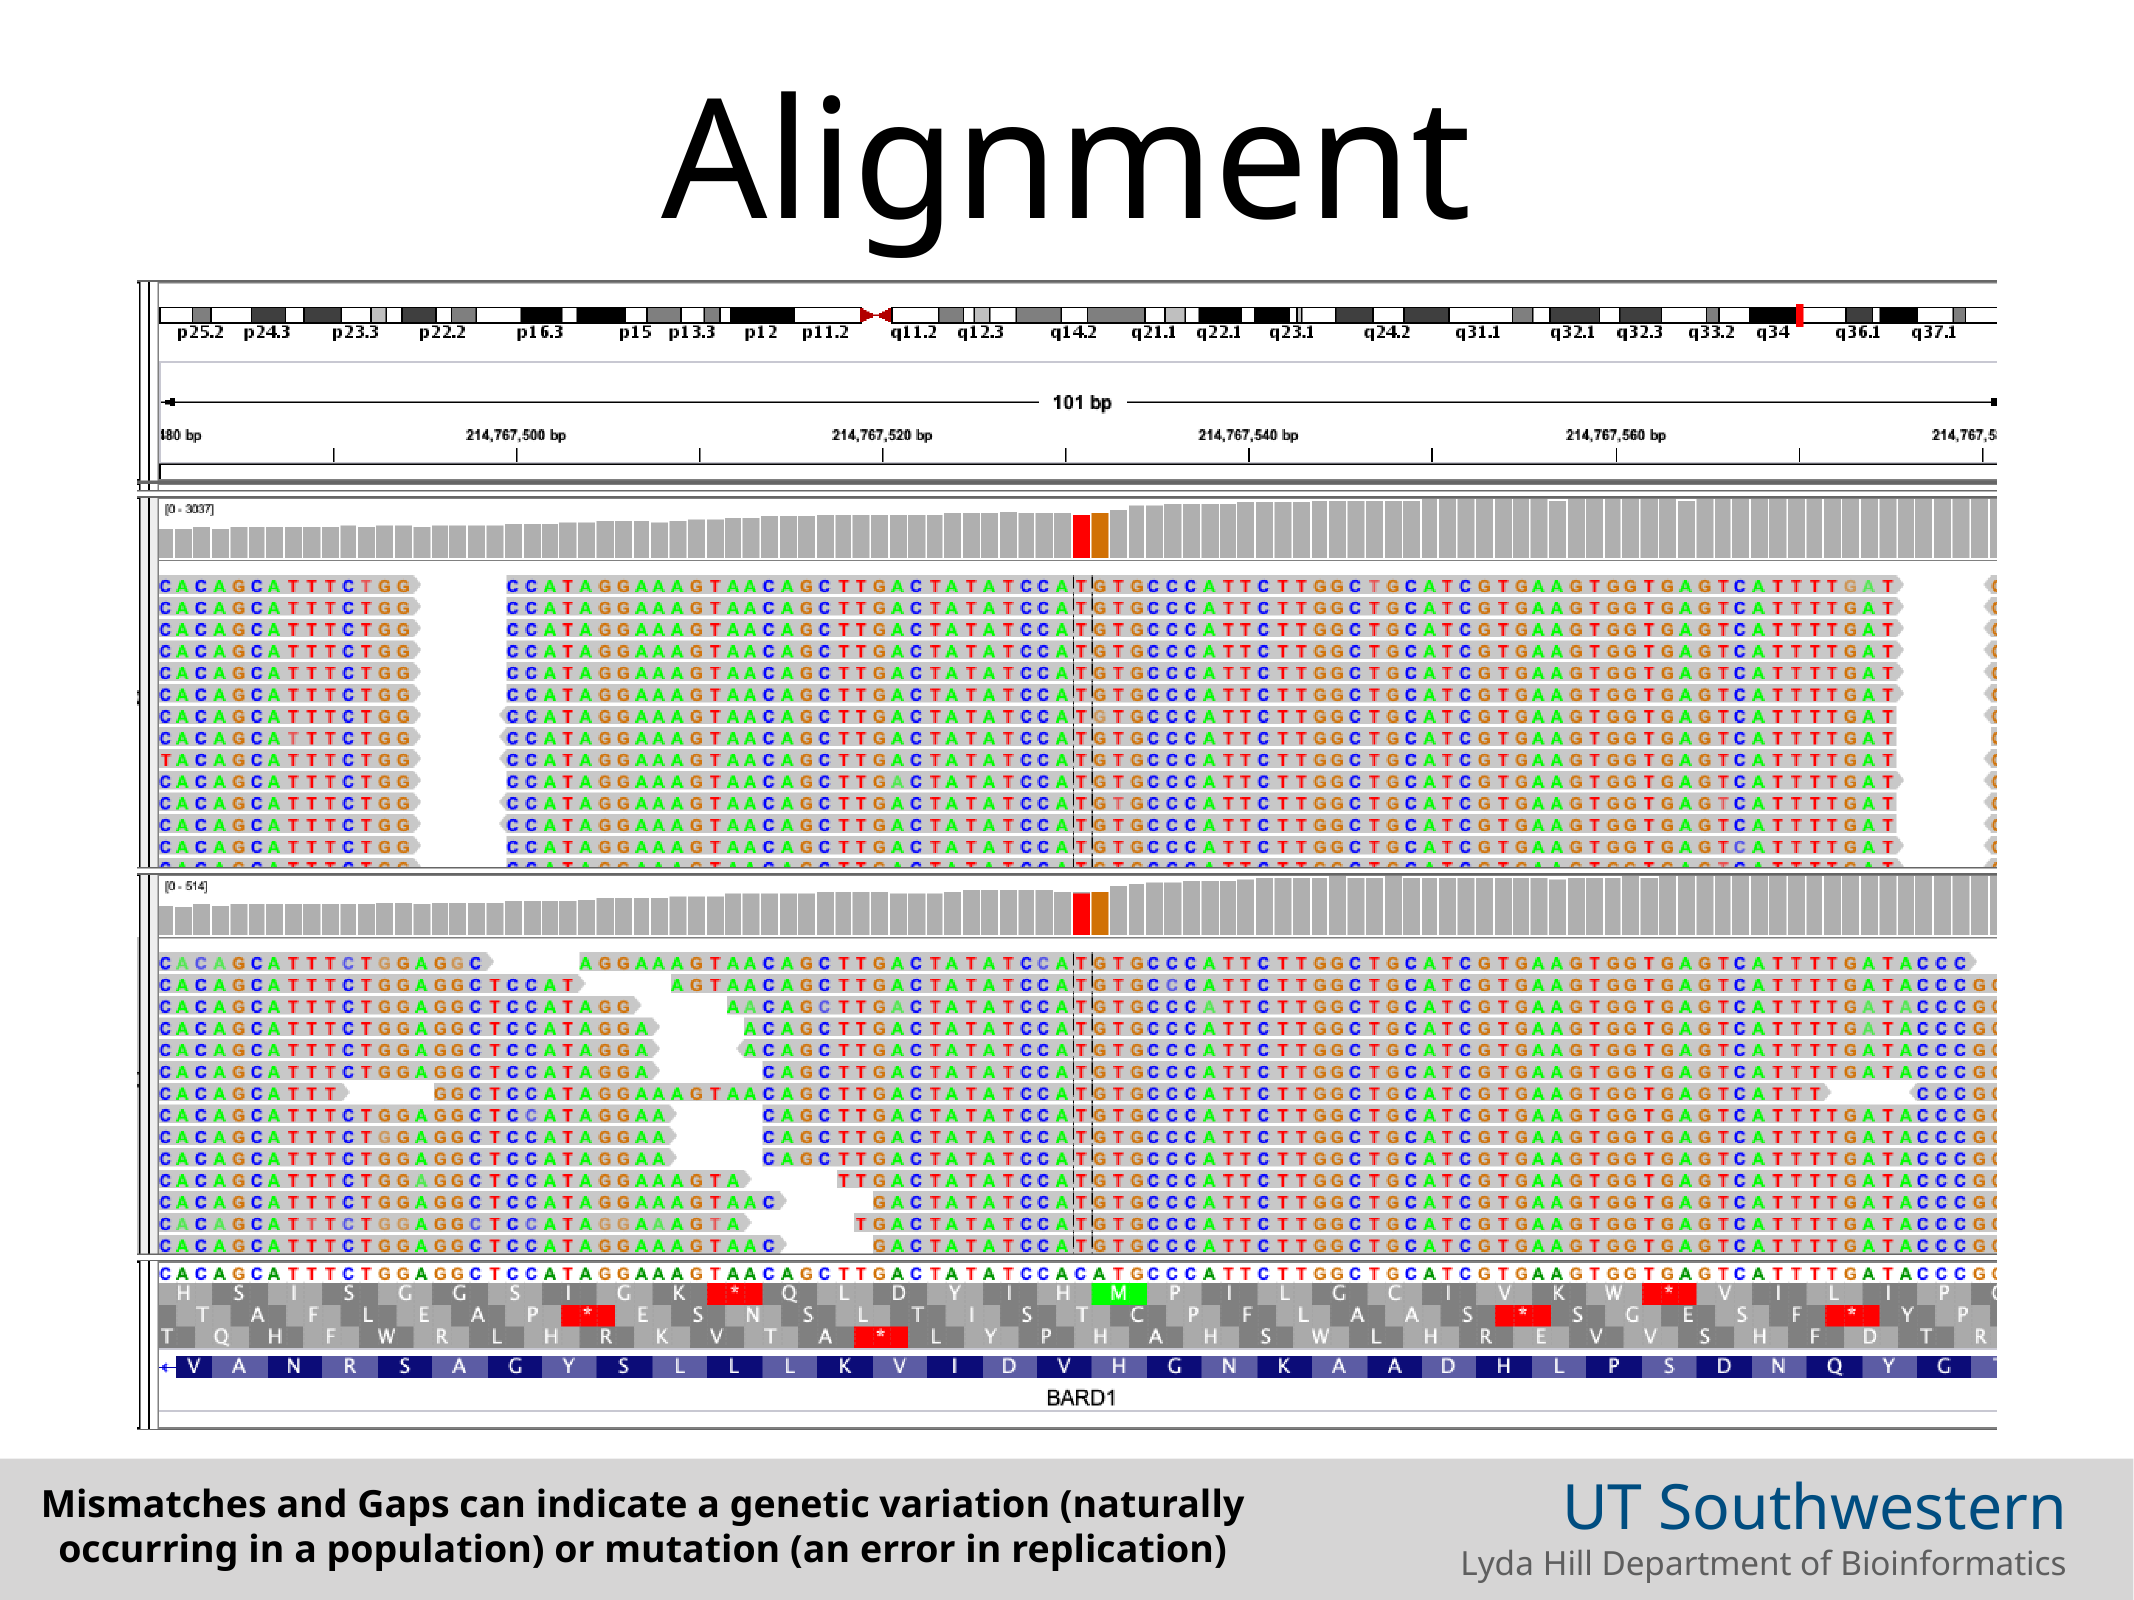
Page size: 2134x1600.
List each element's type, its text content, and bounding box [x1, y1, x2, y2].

title Alignment [155, 41, 1978, 263]
picture [136, 280, 1997, 1431]
text_box Mismatches and Gaps can indicate a genetic variation (naturally occurring in a population) or mutation (an error in replication) [19, 1471, 1268, 1579]
